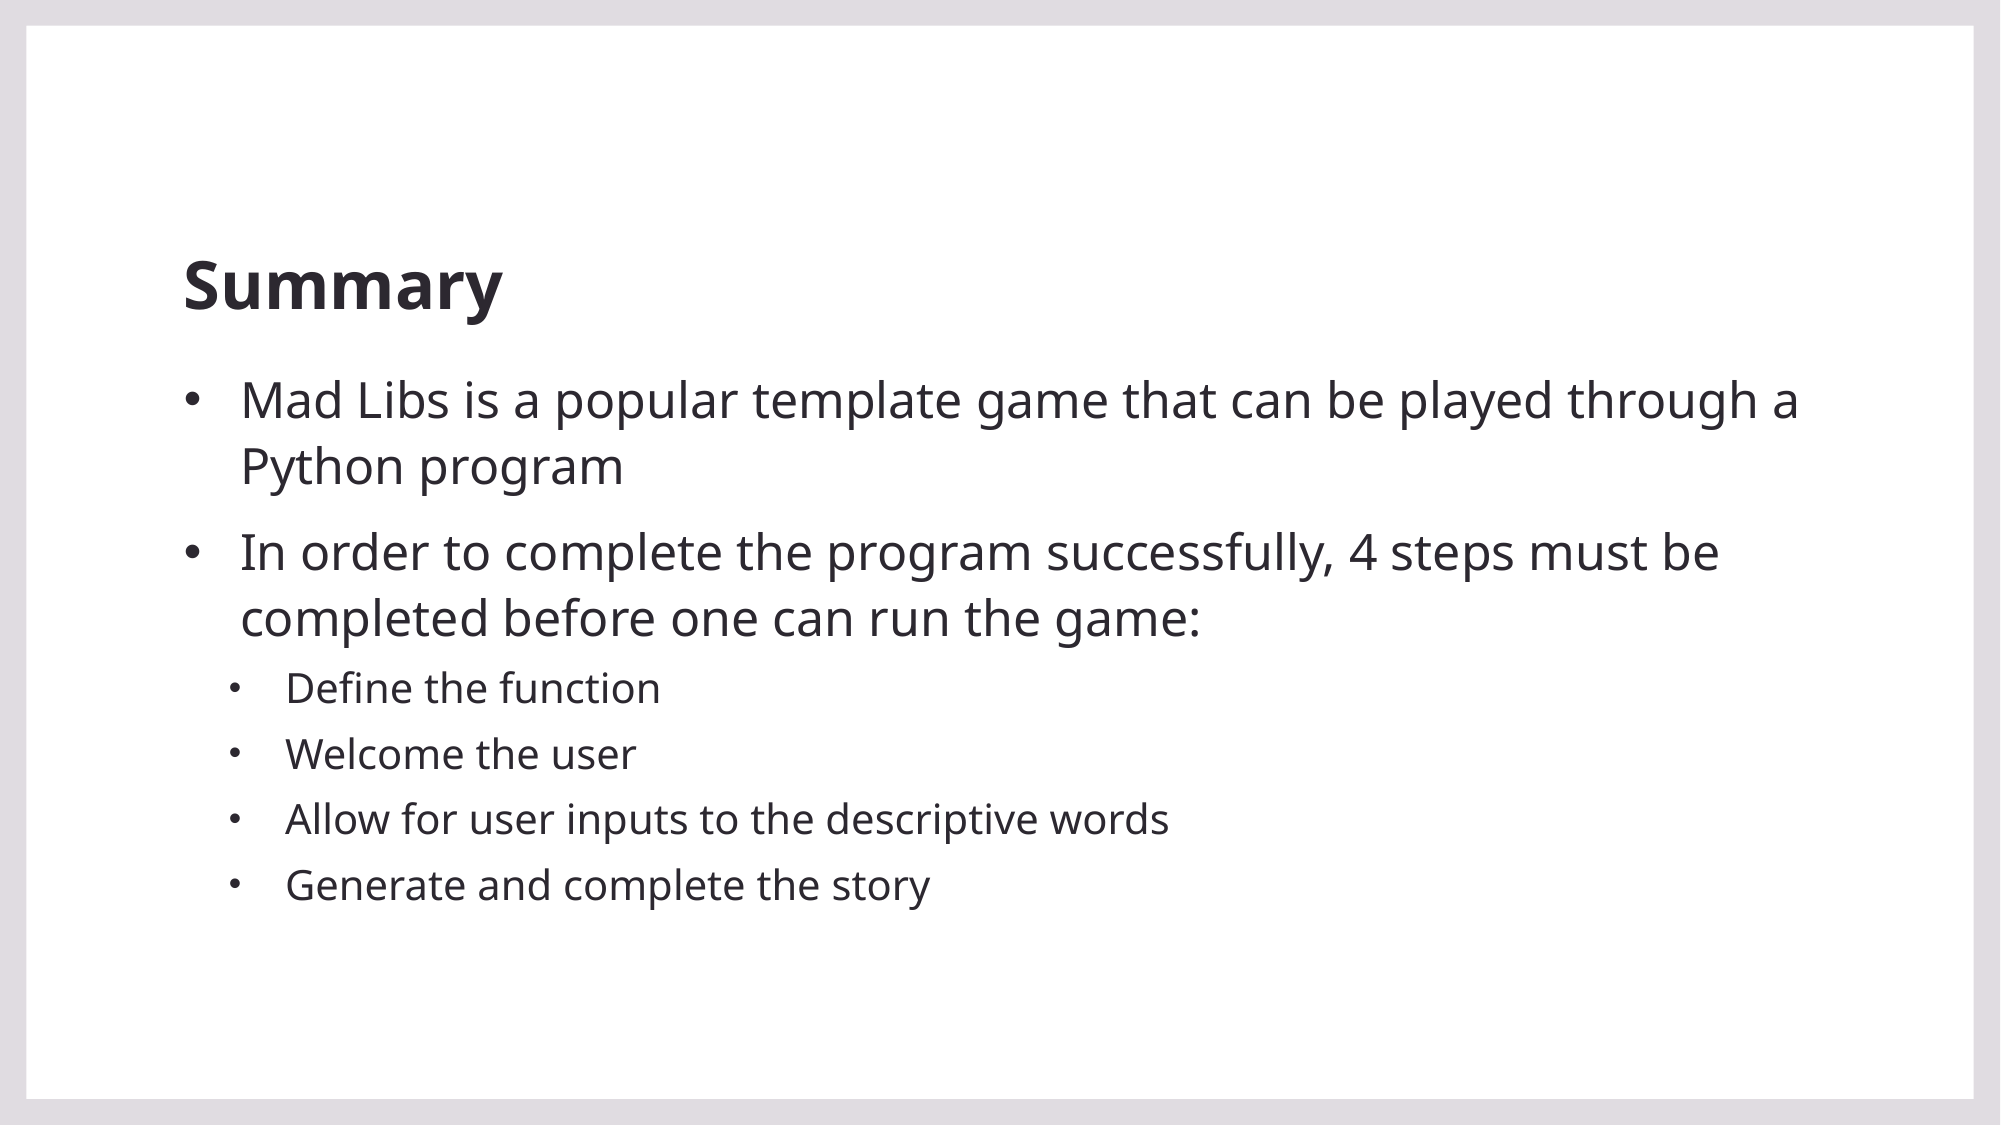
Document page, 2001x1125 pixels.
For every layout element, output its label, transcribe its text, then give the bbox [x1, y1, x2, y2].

title Summary [168, 118, 1832, 331]
list Mad Libs is a popular template game that can be played through a Python program In order to complete the program successfully, 4 steps must be completed before one can run the game: Define the function Welcome the user Allow for user inputs to the descriptive words Generate and complete the story [168, 354, 1832, 1006]
